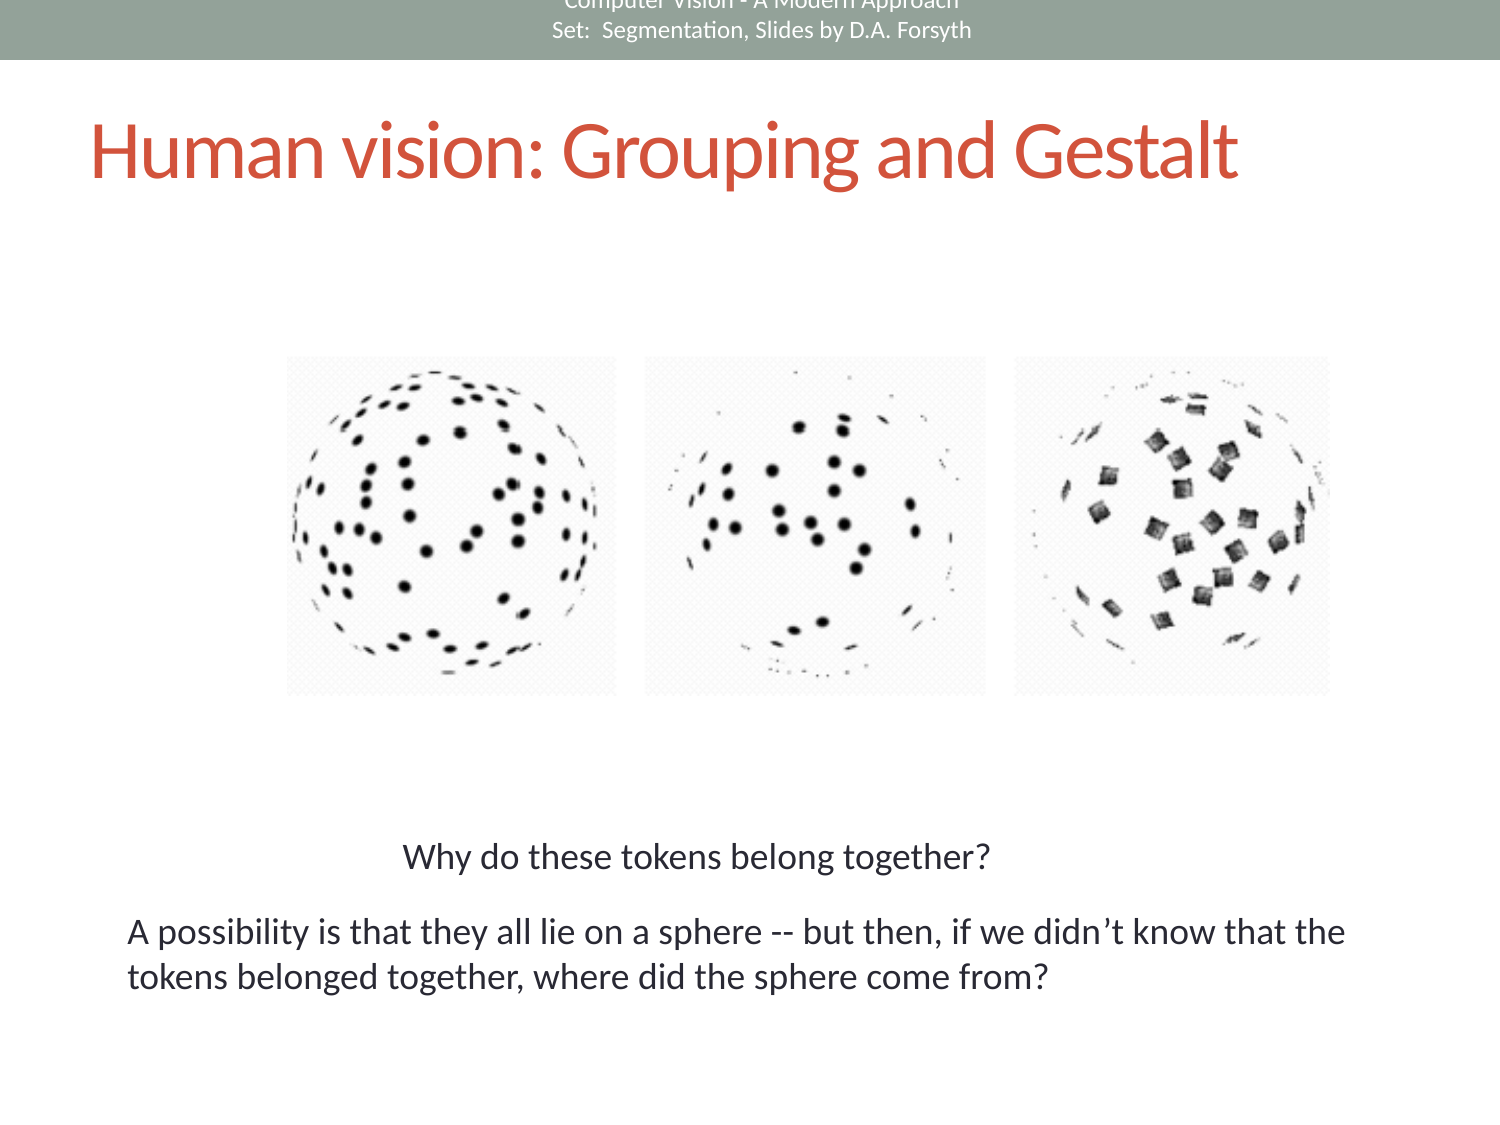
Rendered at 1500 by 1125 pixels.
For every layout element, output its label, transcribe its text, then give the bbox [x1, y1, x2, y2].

footer Computer Vision - A Modern Approach Set: Segmentation, Slides by D.A. Forsyth [287, 3, 1238, 58]
picture [287, 349, 1330, 696]
text_box Why do these tokens belong together? [387, 824, 1017, 885]
text_box Human vision: Grouping and Gestalt [74, 87, 1425, 250]
text_box A possibility is that they all lie on a sphere -- but then, if we didn’t know that the tokens belonged together, where did the sphere come from? [112, 899, 1413, 1005]
